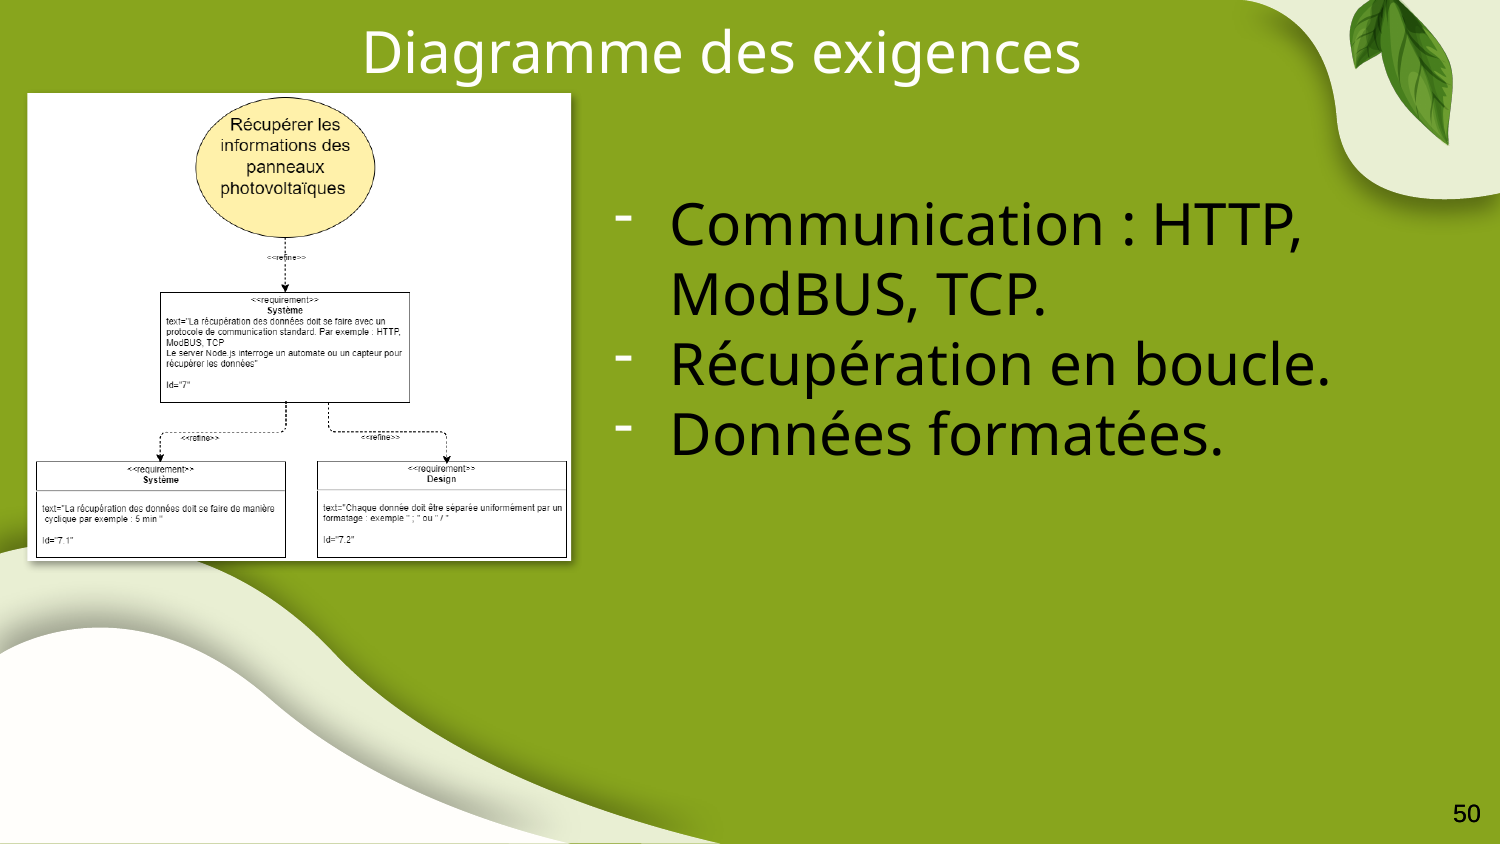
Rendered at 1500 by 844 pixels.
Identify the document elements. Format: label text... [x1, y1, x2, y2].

text_box Communication : HTTP, ModBUS, TCP. Récupération en boucle. Données formatées. [598, 171, 1424, 546]
picture [27, 93, 572, 561]
picture [1291, 0, 1500, 177]
title Diagramme des exigences [346, 0, 1154, 94]
